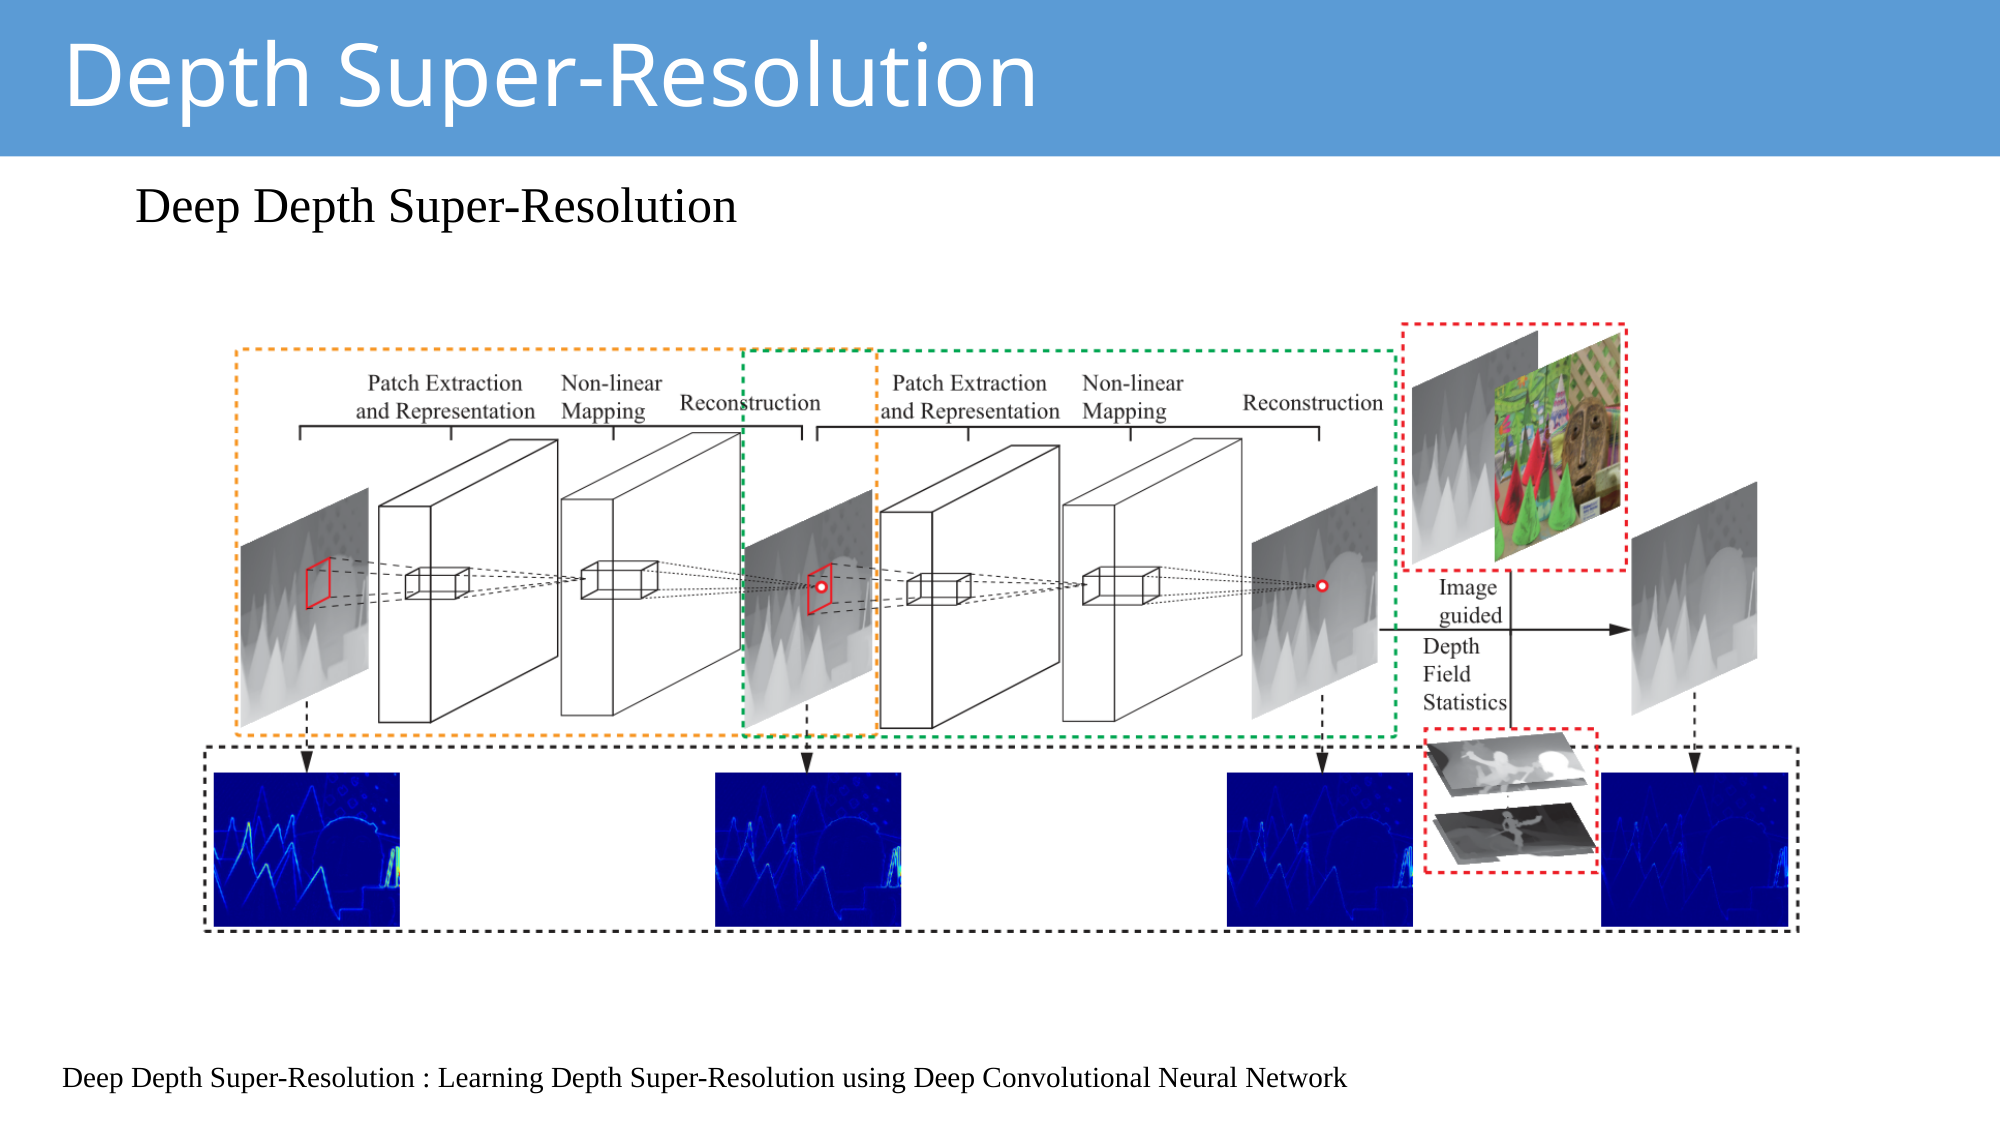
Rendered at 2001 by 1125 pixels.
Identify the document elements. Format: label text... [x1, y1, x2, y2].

text_box Deep Depth Super-Resolution : Learning Depth Super-Resolution using Deep Convolutional Neural Network [47, 1050, 1960, 1101]
text_box Depth Super-Resolution [47, 23, 1548, 133]
text_box Deep Depth Super-Resolution [120, 164, 1026, 240]
text_box [0, 0, 2000, 158]
picture [160, 311, 1840, 961]
